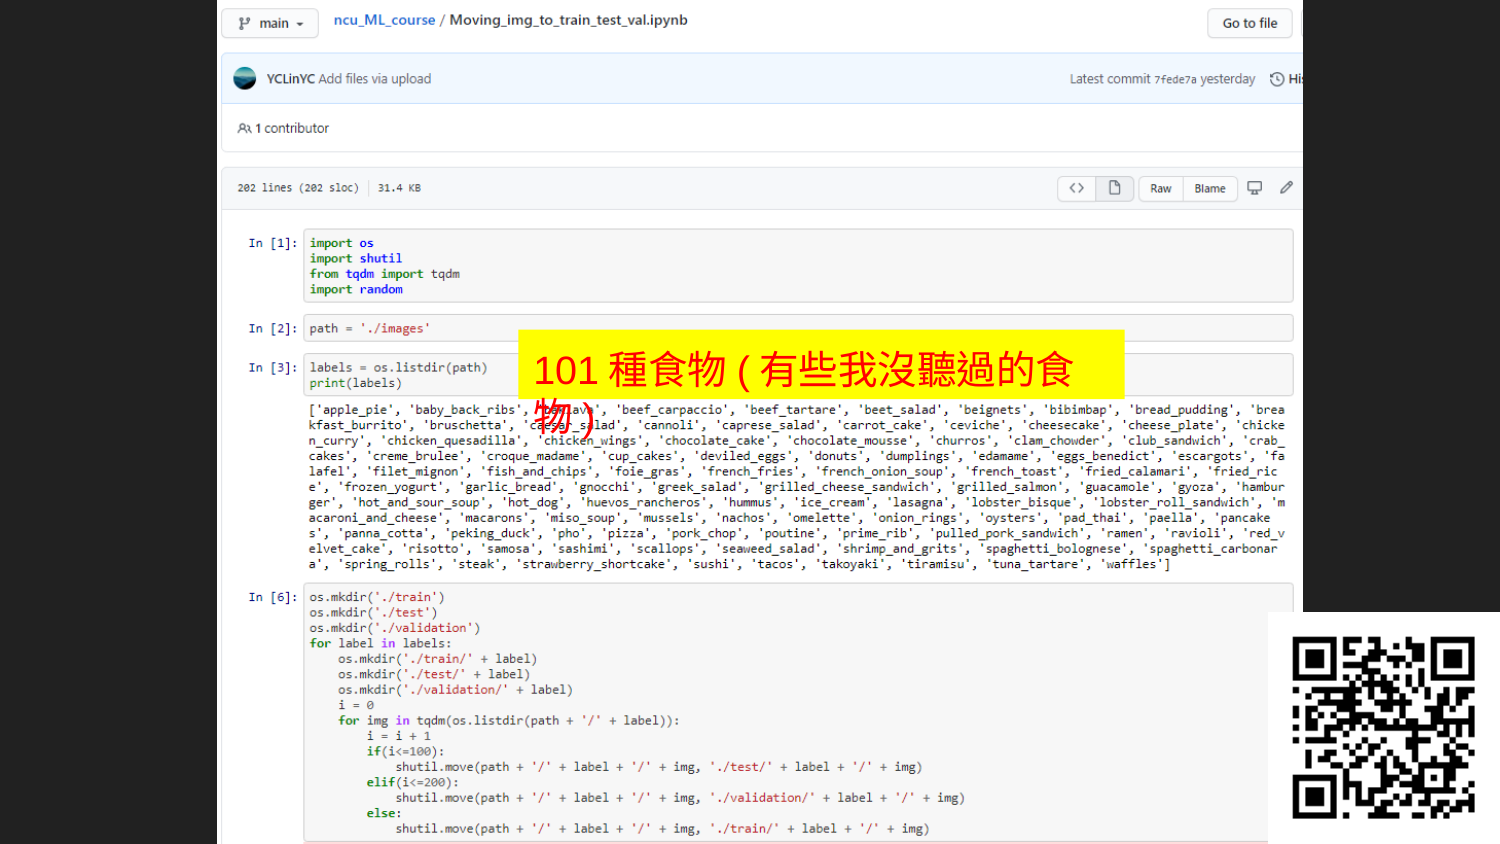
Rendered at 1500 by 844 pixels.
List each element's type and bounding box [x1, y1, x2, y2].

picture [217, 0, 1500, 844]
